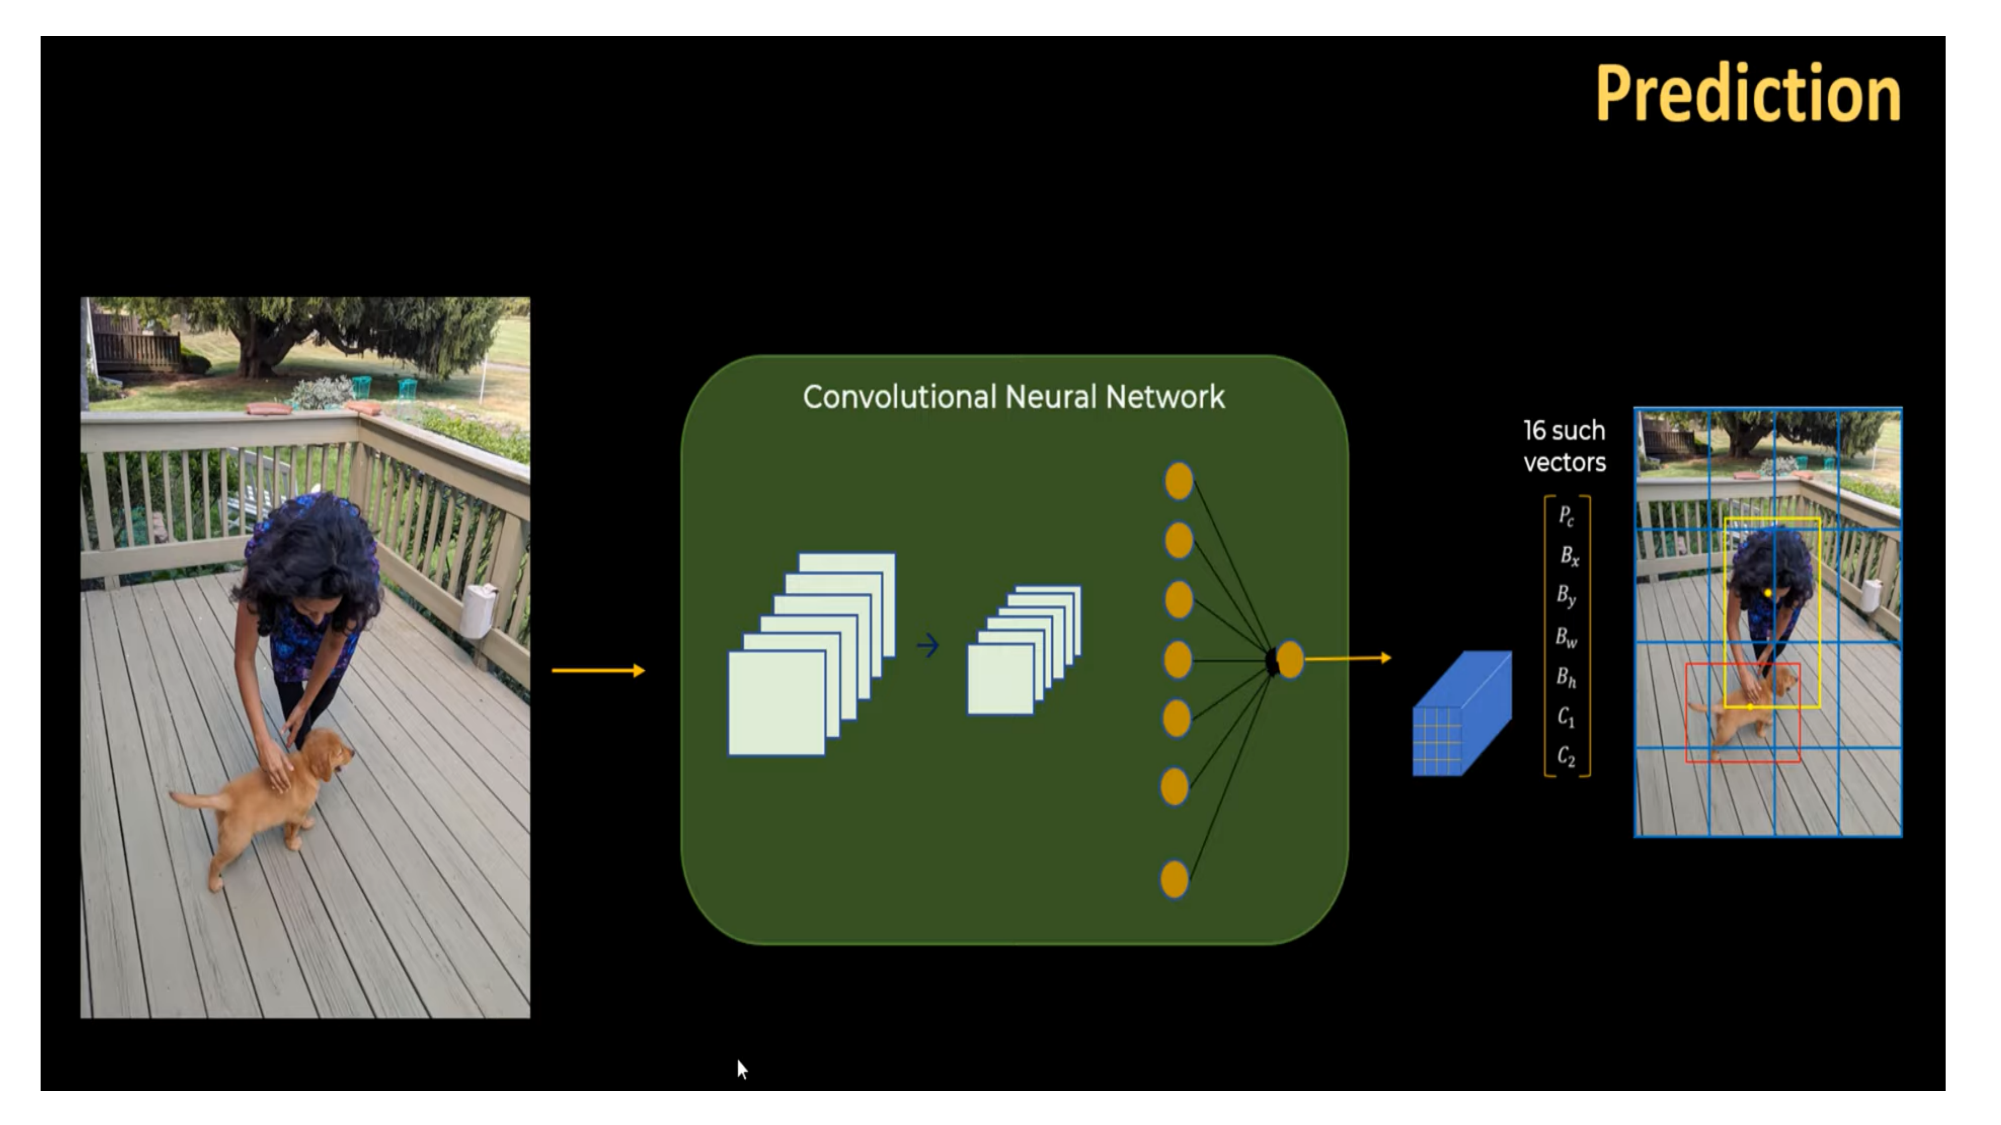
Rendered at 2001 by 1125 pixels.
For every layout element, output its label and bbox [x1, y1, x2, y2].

list [40, 36, 1946, 1091]
